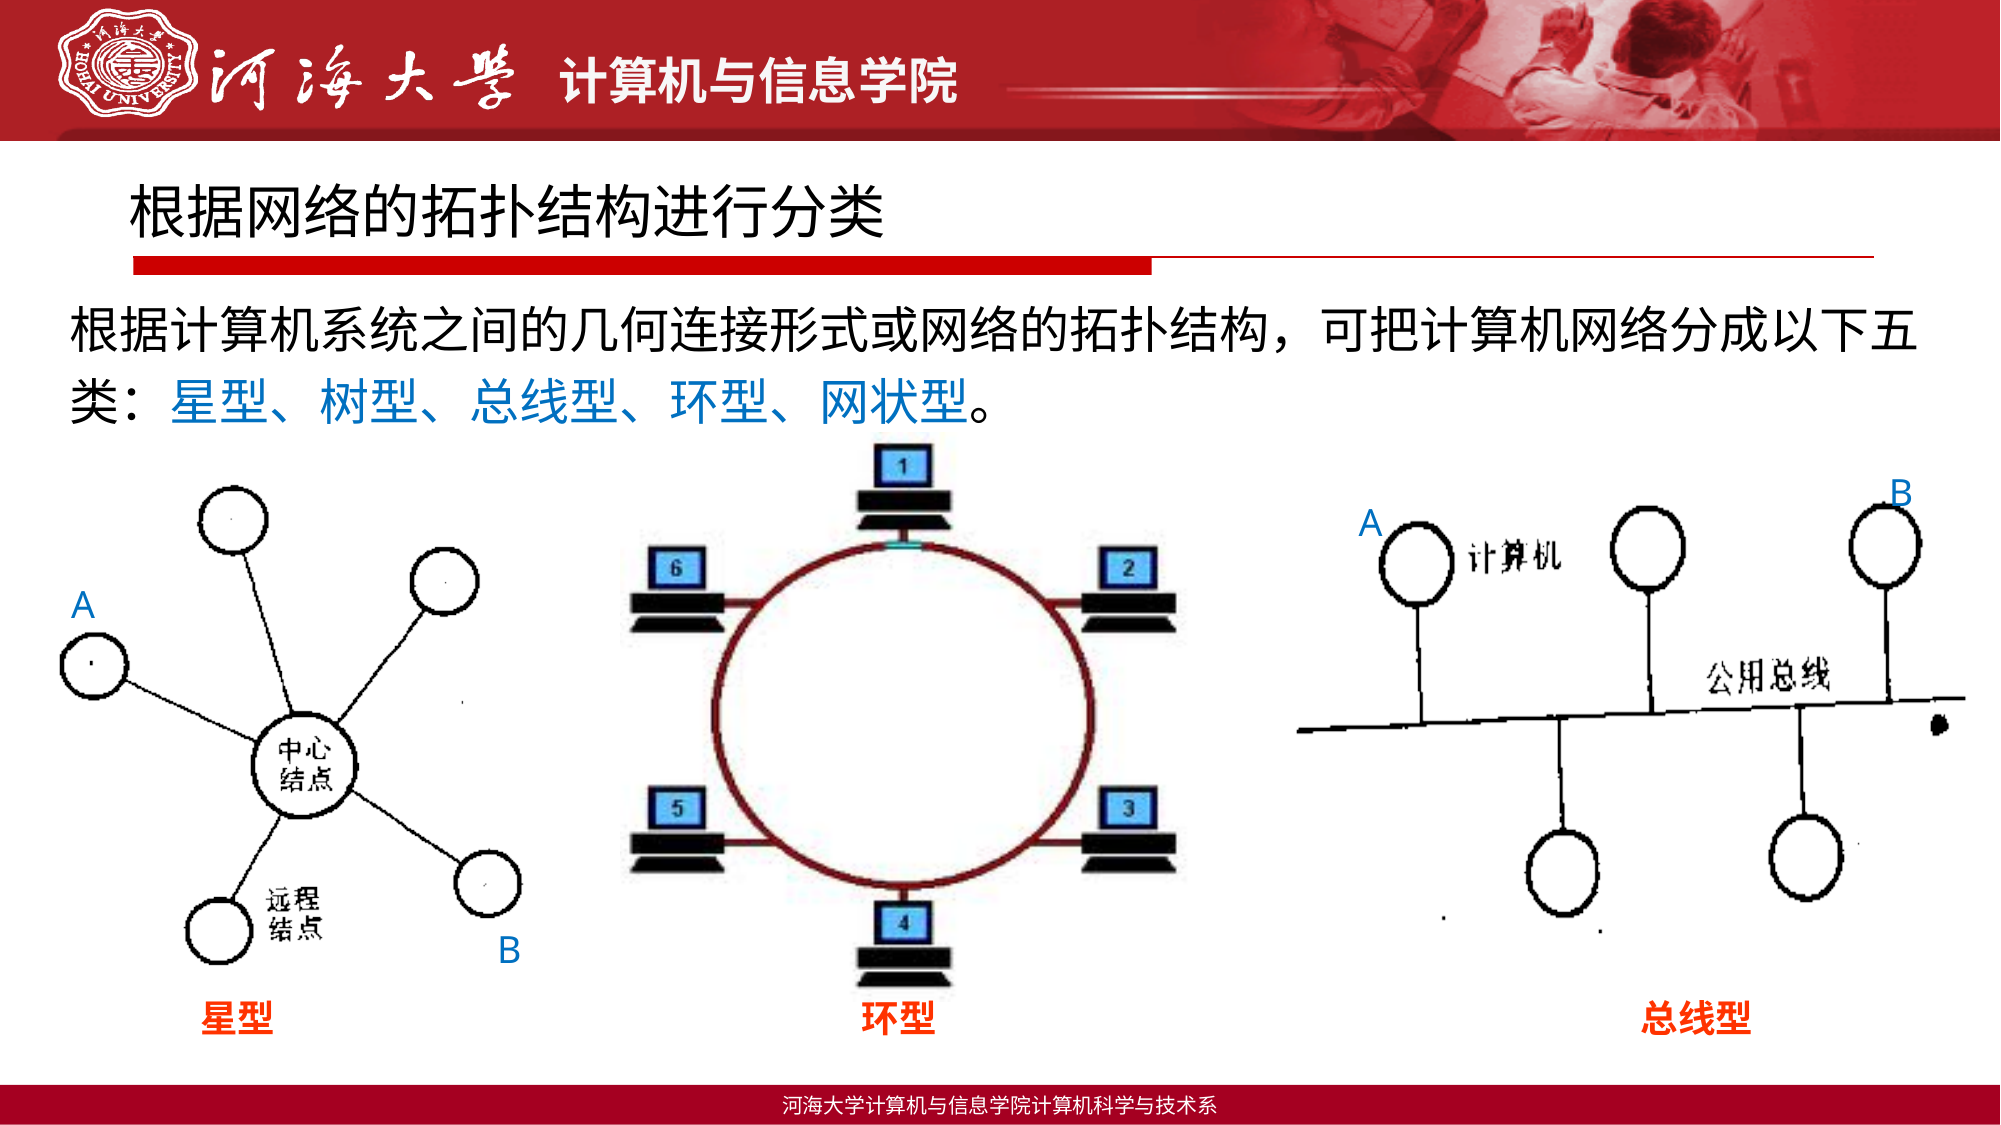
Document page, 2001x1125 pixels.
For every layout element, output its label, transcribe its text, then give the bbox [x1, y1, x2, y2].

picture [620, 432, 1190, 1002]
picture [0, 0, 2000, 141]
text_box 根据网络的拓扑结构进行分类 [113, 180, 929, 253]
picture [1266, 465, 1983, 953]
text_box 环型 [847, 1010, 952, 1048]
picture [23, 454, 559, 979]
text_box 星型 [185, 987, 291, 1048]
text_box 根据计算机系统之间的几何连接形式或网络的拓扑结构，可把计算机网络分成以下五类：星型、树型、总线型、环型、网状型。 [54, 278, 1957, 438]
text_box 总线型 [1626, 987, 1769, 1048]
